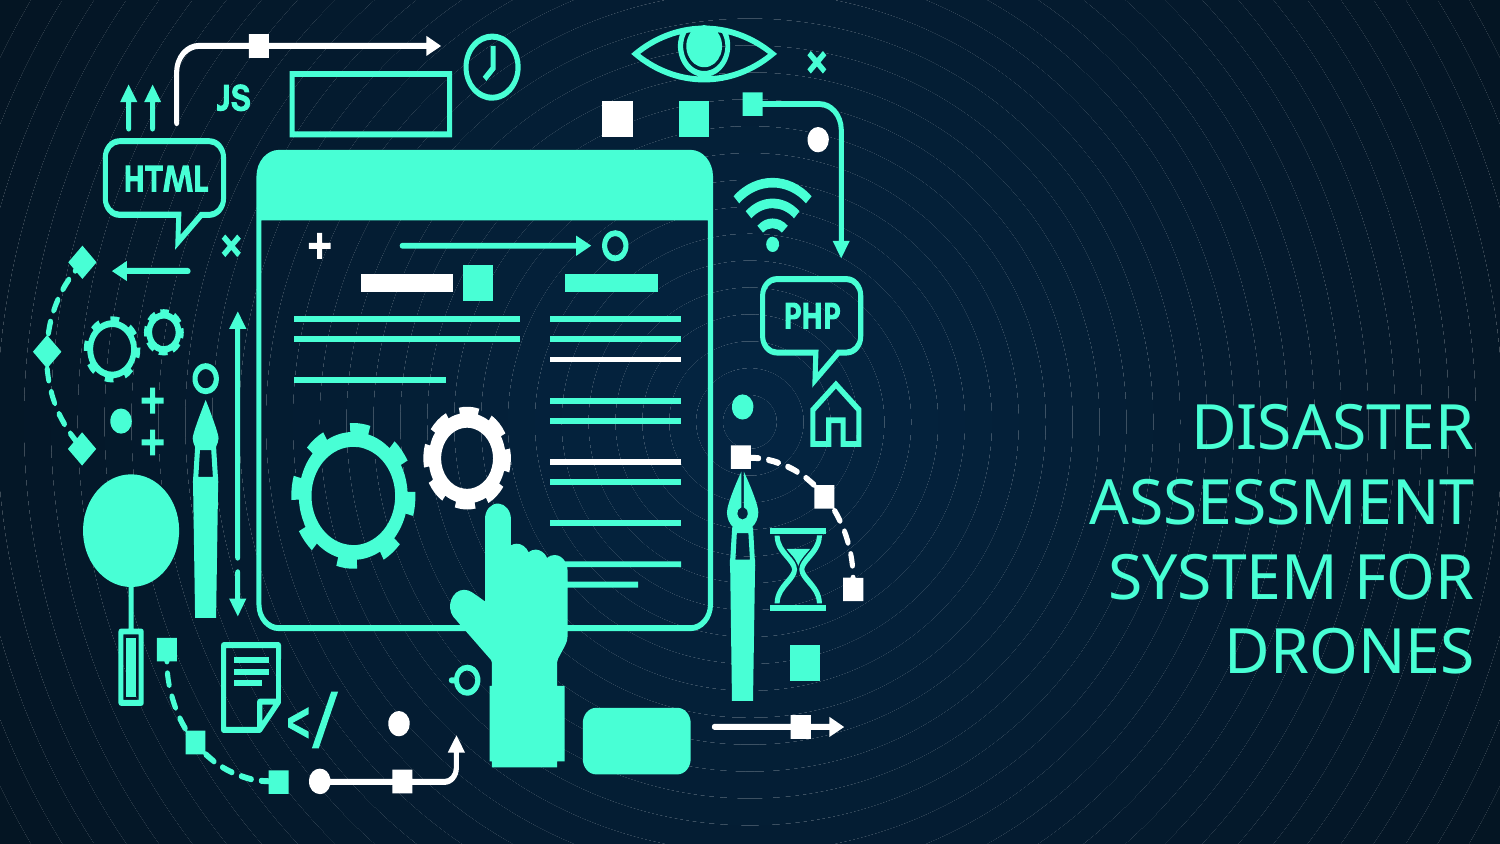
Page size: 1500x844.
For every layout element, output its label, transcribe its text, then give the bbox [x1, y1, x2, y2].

title DISASTER ASSESSMENT SYSTEM FOR DRONES [868, 602, 1490, 702]
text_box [32, 24, 864, 795]
